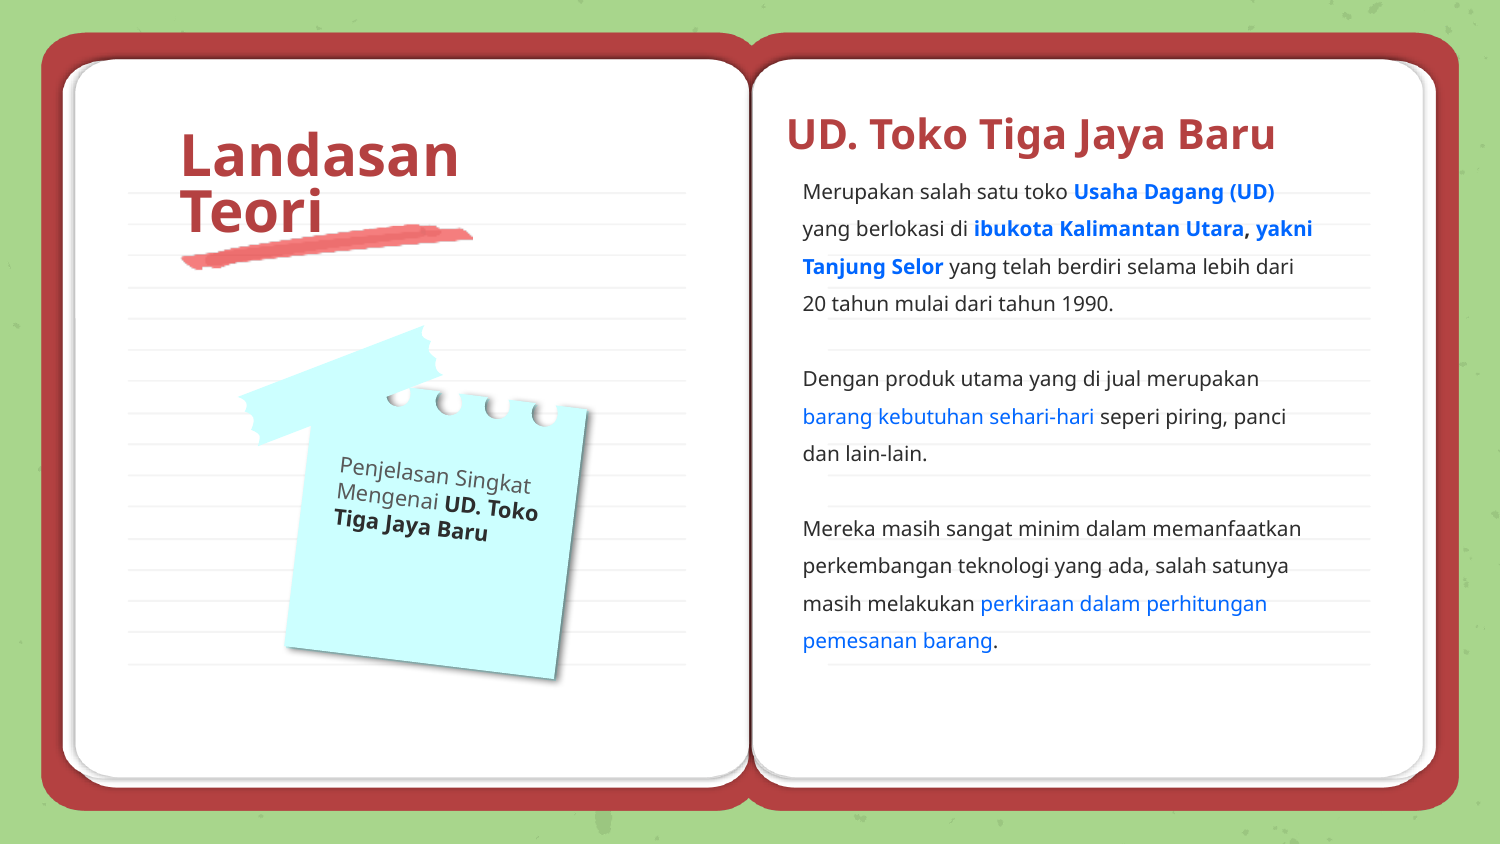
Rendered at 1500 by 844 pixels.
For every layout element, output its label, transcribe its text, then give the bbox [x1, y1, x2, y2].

title UD. Toko Tiga Jaya Baru [770, 92, 1416, 173]
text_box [237, 324, 589, 682]
subtitle Merupakan salah satu toko Usaha Dagang (UD) yang berlokasi di ibukota Kalimantan Utara, yakni Tanjung Selor yang telah berdiri selama lebih dari 20 tahun mulai dari tahun 1990. Dengan produk utama yang di jual merupakan barang kebutuhan sehari-hari seperi piring, panci dan lain-lain. Mereka masih sangat minim dalam memanfaatkan perkembangan teknologi yang ada, salah satunya masih melakukan perkiraan dalam perhitungan pemesanan barang. [787, 151, 1336, 246]
title Landasan Teori [164, 116, 559, 211]
picture [41, 32, 1459, 811]
